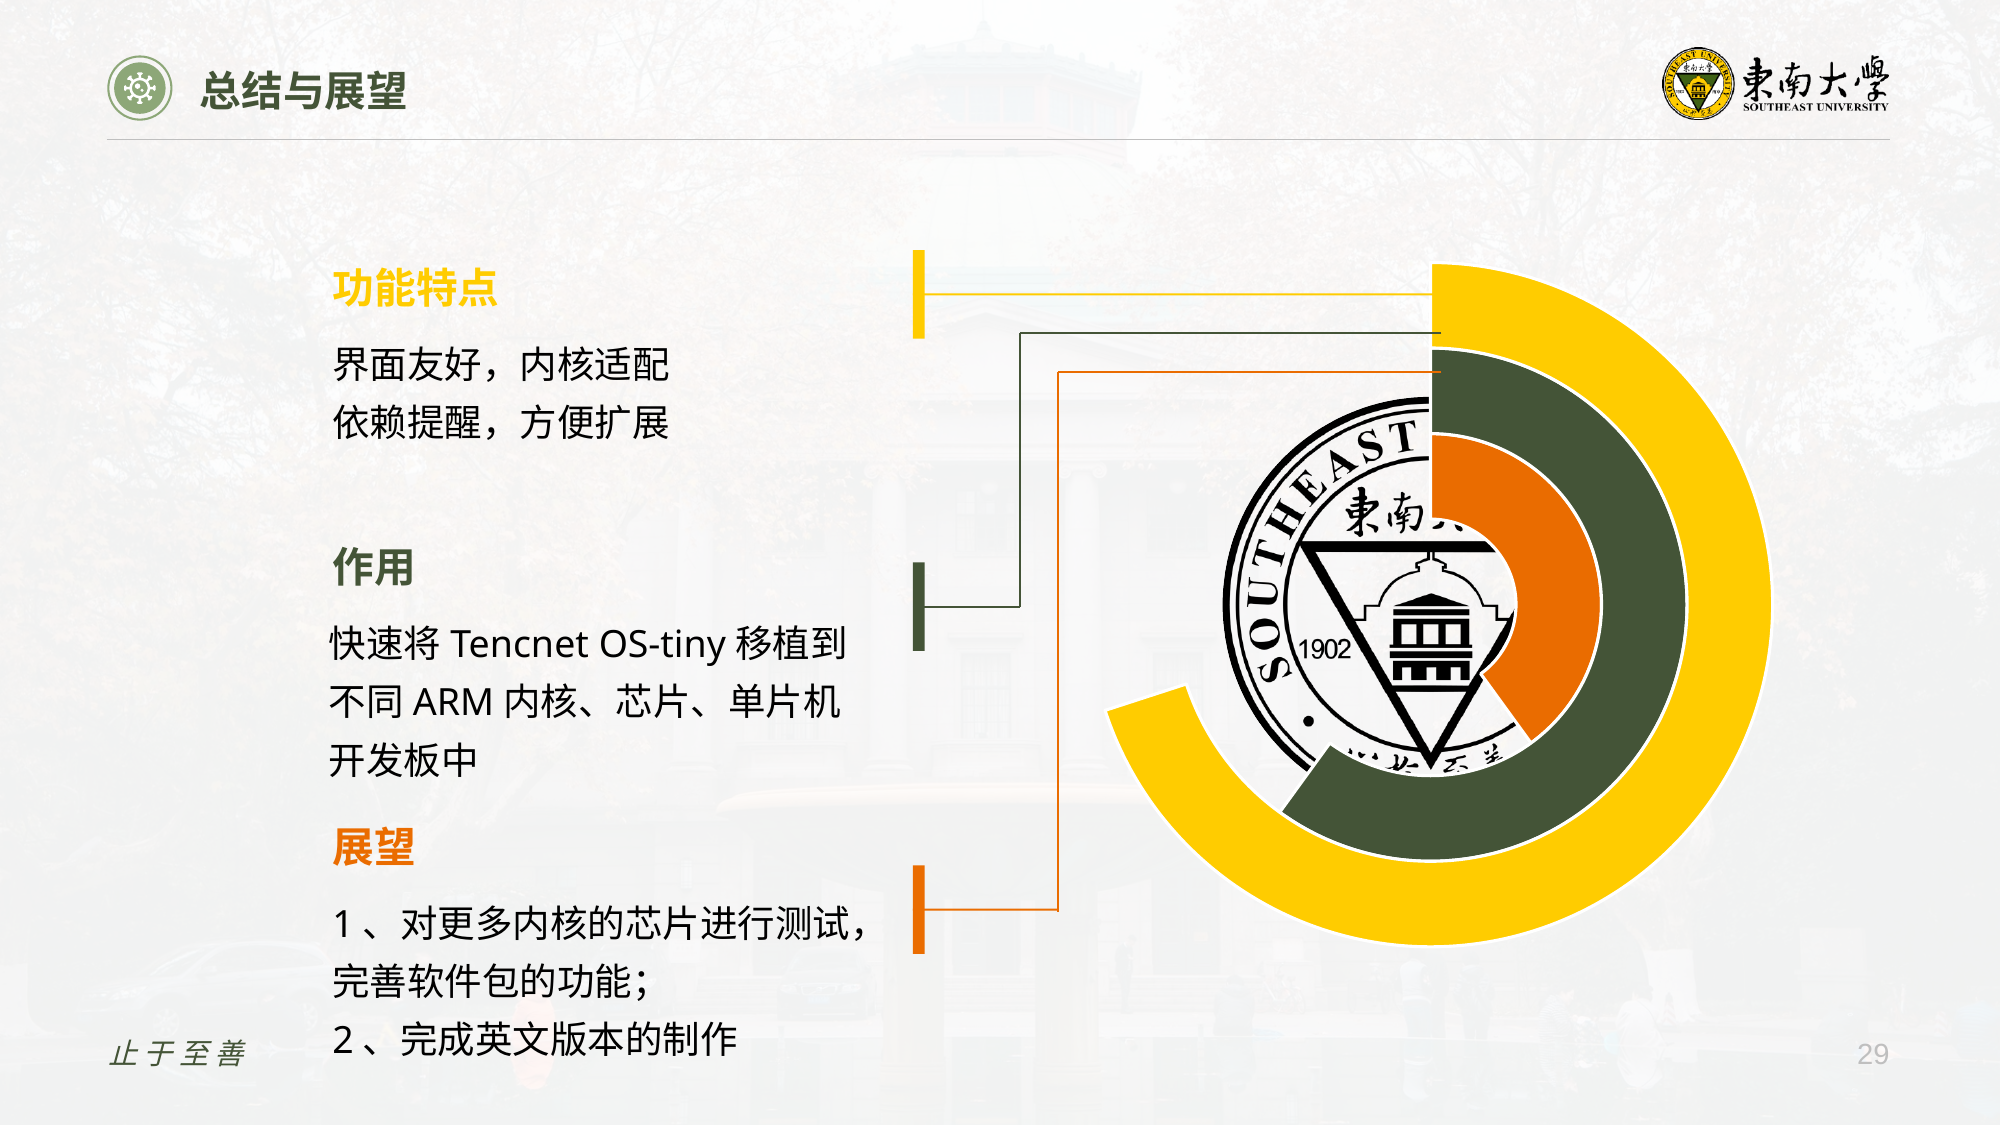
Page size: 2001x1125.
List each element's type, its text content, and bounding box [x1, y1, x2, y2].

text_box 快速将Tencnet OS-tiny移植到不同ARM内核、芯片、单片机开发板中 [328, 599, 851, 790]
text_box 作用 [332, 533, 718, 599]
slide_number 止于至善 [108, 1022, 657, 1083]
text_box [912, 250, 1449, 339]
text_box 功能特点 [332, 254, 718, 320]
text_box 1、对更多内核的芯片进行测试，完善软件包的功能； 2、完成英文版本的制作 [332, 878, 855, 1069]
text_box 界面友好，内核适配 依赖提醒，方便扩展 [332, 320, 855, 452]
text_box 展望 [332, 813, 718, 878]
slide_number 29 [1439, 1022, 1890, 1083]
chart [895, 248, 1966, 962]
list 总结与展望 [199, 56, 1663, 123]
picture [1662, 47, 1889, 120]
